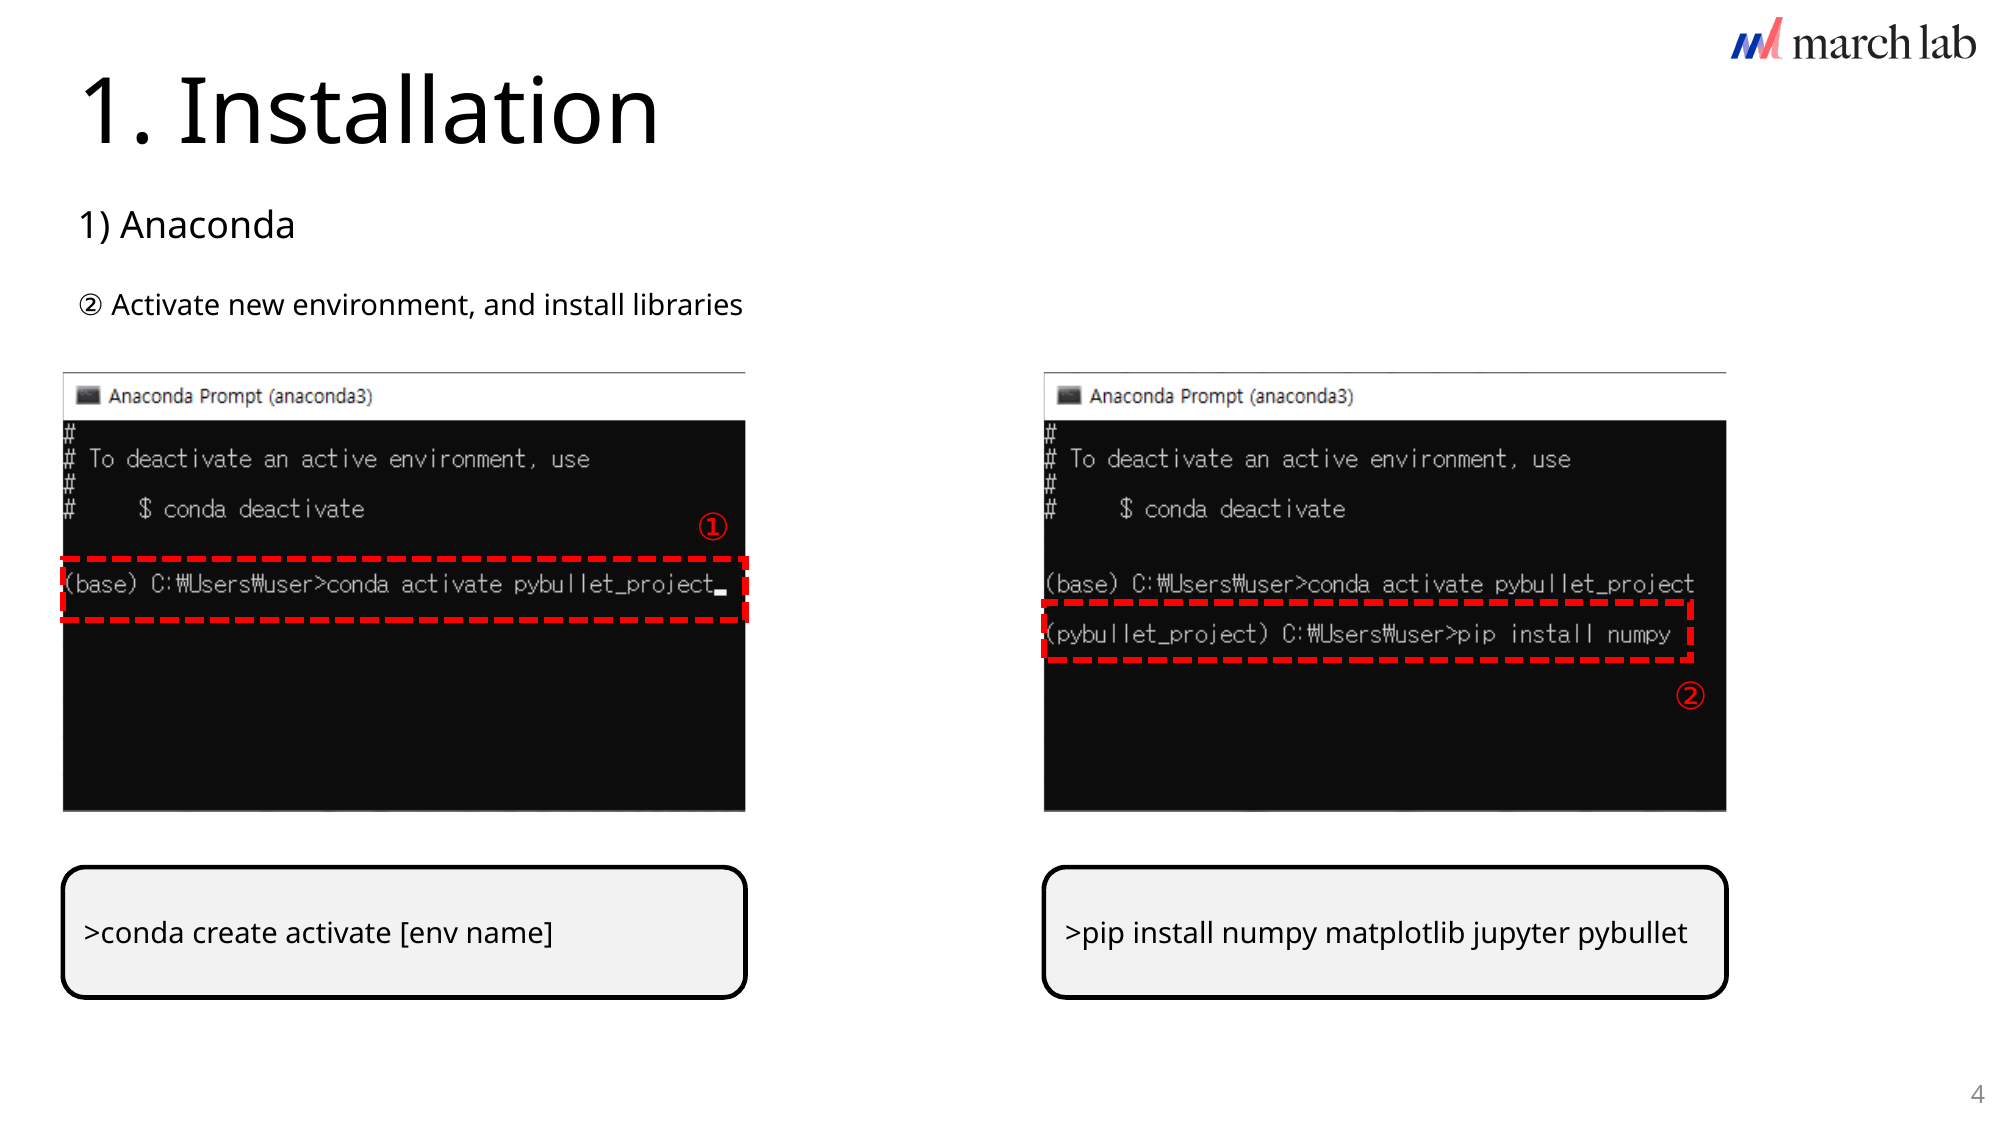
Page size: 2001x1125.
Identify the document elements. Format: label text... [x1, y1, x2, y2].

text_box >pip install numpy matplotlib jupyter pybullet [1042, 866, 1728, 999]
text_box 1. Installation [62, 56, 1960, 194]
picture [1043, 372, 1727, 812]
picture [1730, 17, 1976, 59]
text_box >conda create activate [env name] [61, 866, 747, 999]
text_box ② Activate new environment, and install libraries [62, 261, 1832, 329]
text_box 1) Anaconda [62, 194, 1872, 254]
slide_number 4 [1550, 1065, 2000, 1125]
picture [62, 372, 746, 812]
